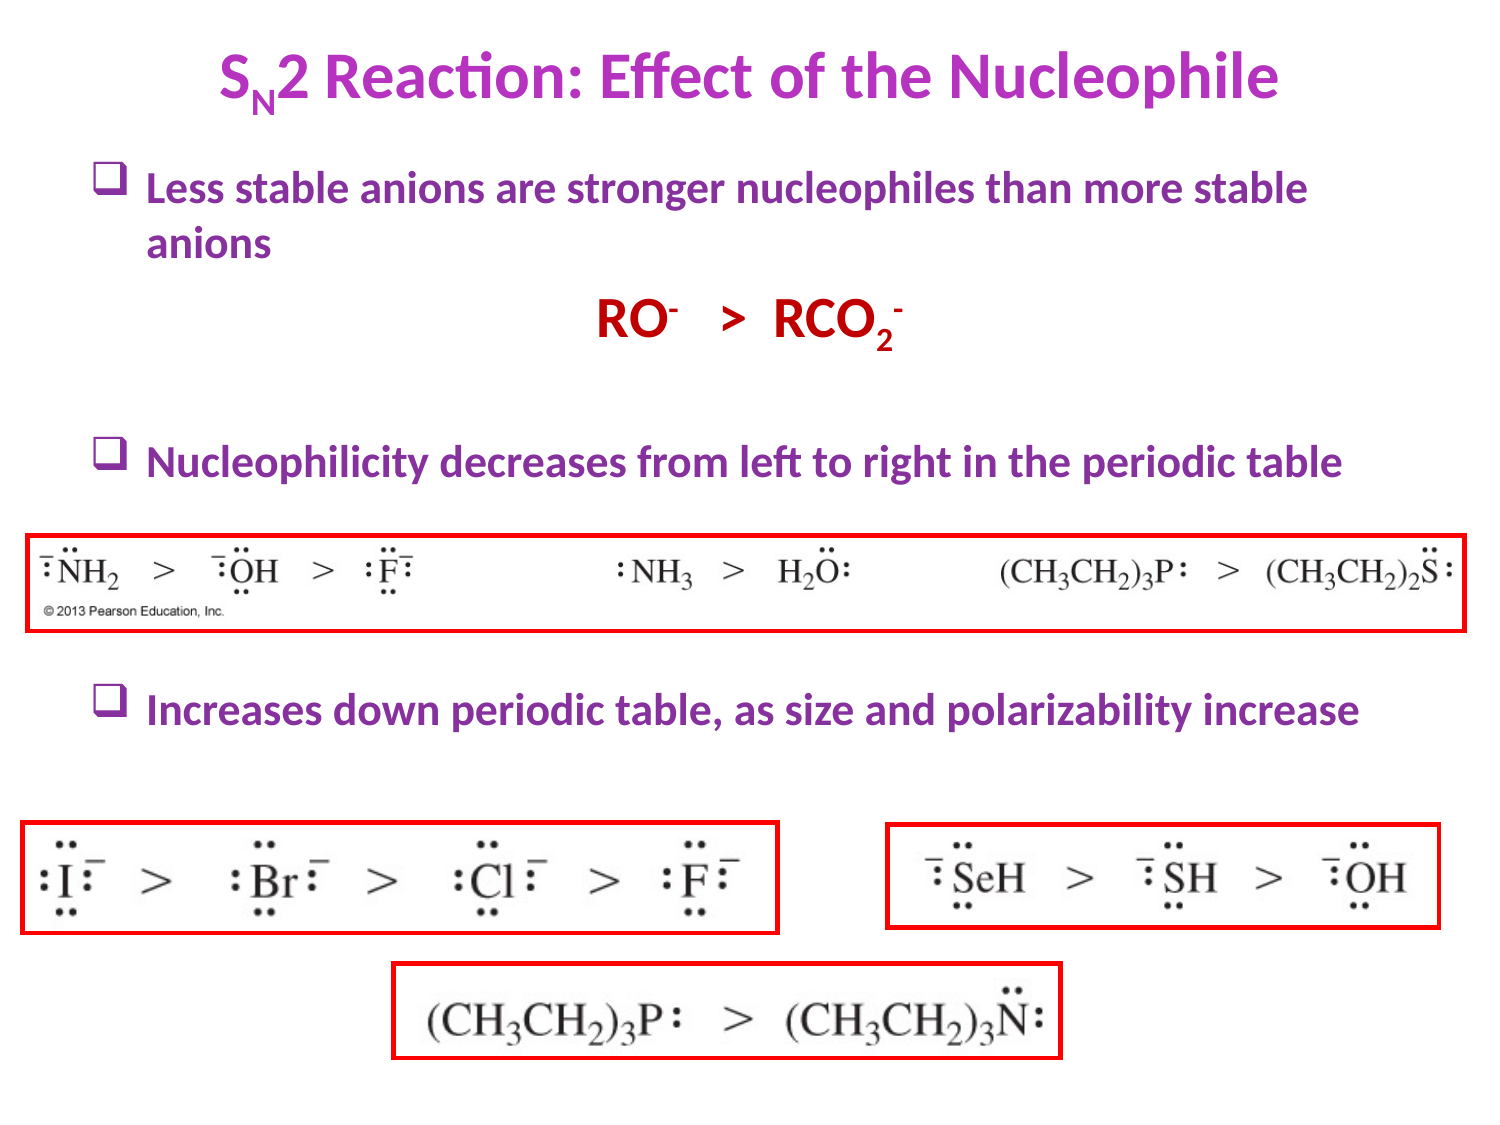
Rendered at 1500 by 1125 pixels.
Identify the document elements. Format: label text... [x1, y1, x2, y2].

text_box Less stable anions are stronger nucleophiles than more stable anions RO- > RCO2- Nucleophilicity decreases from left to right in the periodic table Increases down periodic table, as size and polarizability increase [74, 149, 1425, 533]
text_box SN2 Reaction: Effect of the Nucleophile [204, 24, 1296, 131]
picture [395, 965, 1059, 1056]
picture [24, 824, 776, 931]
picture [29, 537, 1463, 629]
picture [889, 826, 1437, 926]
text_box Less stable anions are stronger nucleophiles than more stable anions RO- > RCO2- Nucleophilicity decreases from left to right in the periodic table Increases down periodic table, as size and polarizability increase [74, 638, 1425, 950]
